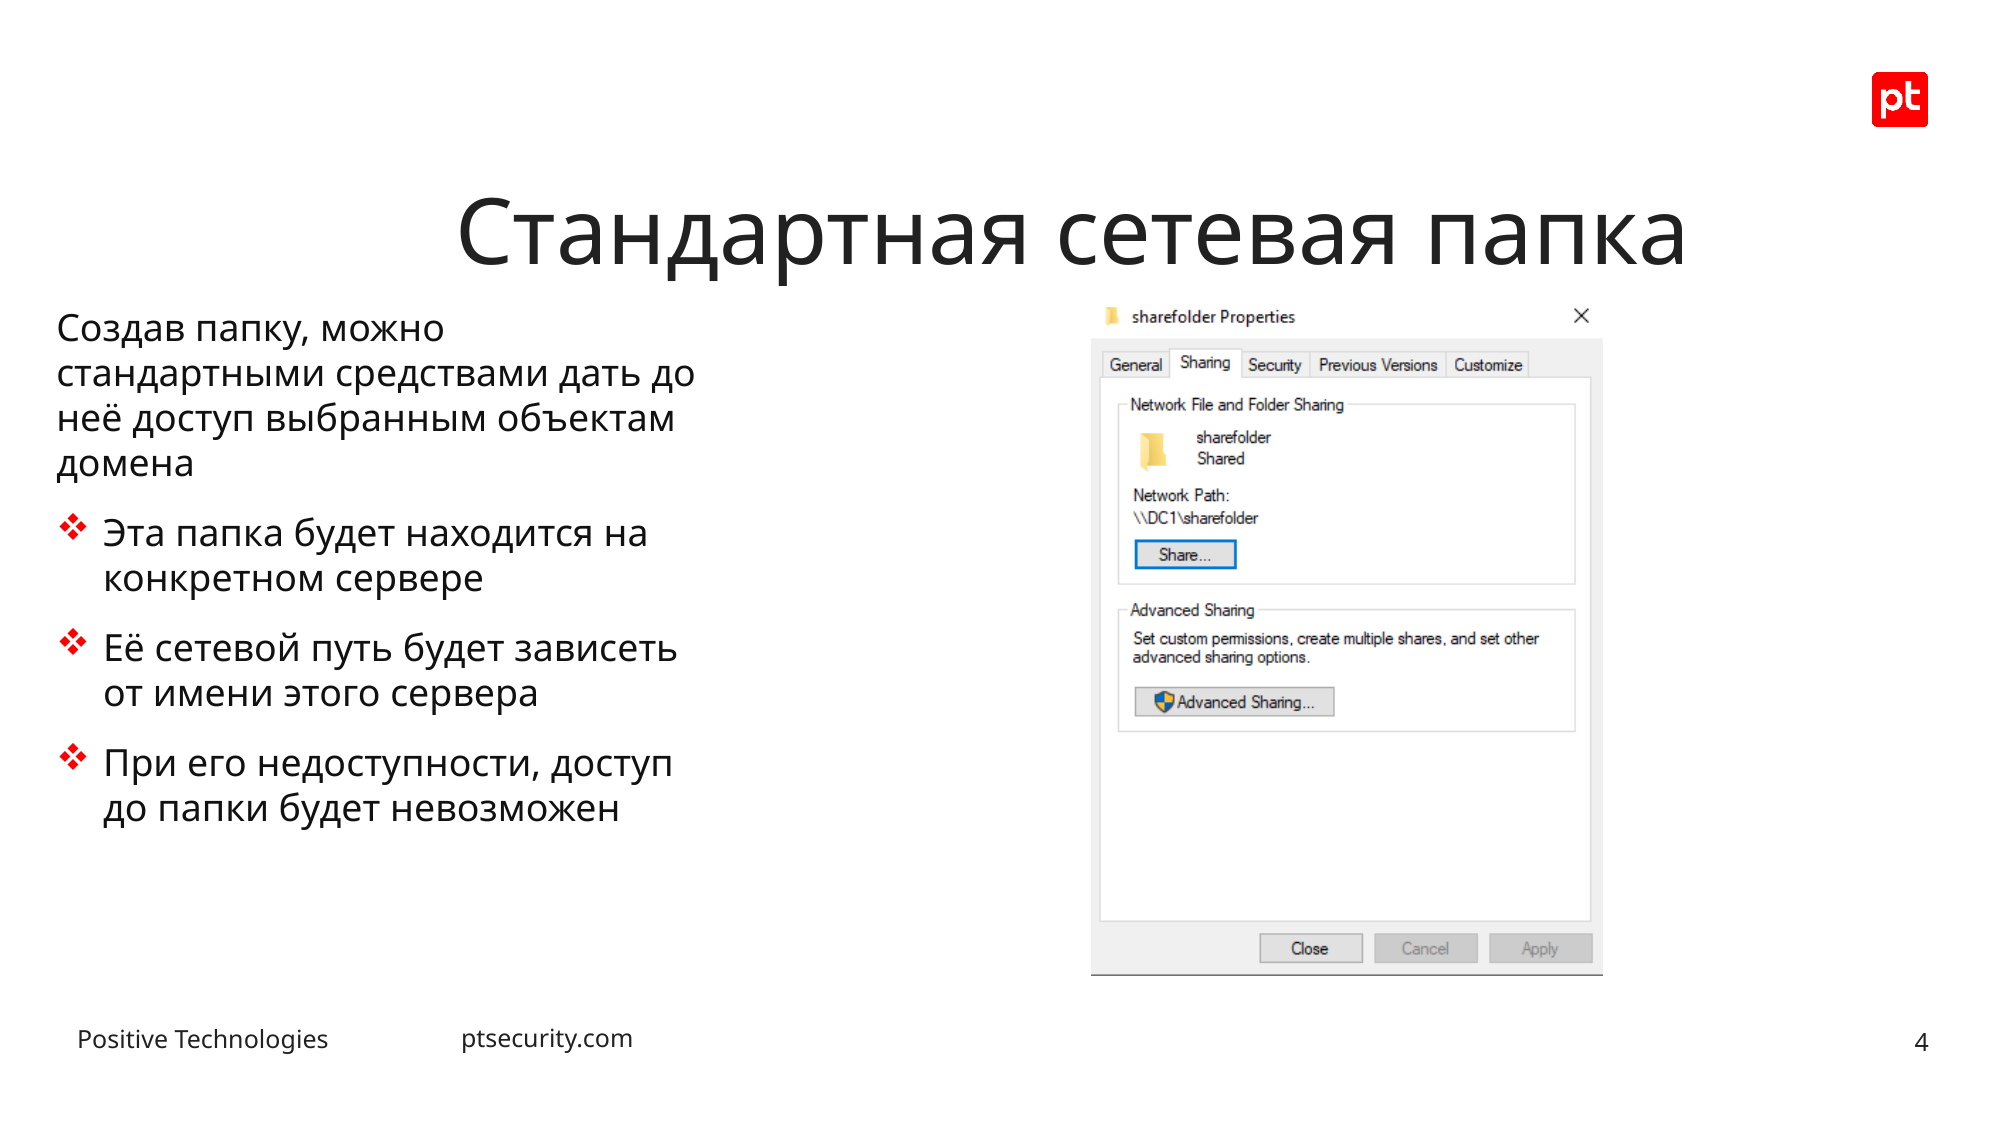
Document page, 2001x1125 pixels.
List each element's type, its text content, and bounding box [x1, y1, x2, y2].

text_box Создав папку, можно стандартными средствами дать до неё доступ выбранным объектам домена Эта папка будет находится на конкретном сервере Её сетевой путь будет зависеть от имени этого сервера При его недоступности, доступ до папки будет невозможен [41, 296, 739, 948]
slide_number 4 [1608, 1013, 1944, 1074]
picture [1872, 72, 1928, 127]
title Стандартная сетевая папка [439, 175, 1928, 356]
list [1091, 296, 1603, 977]
